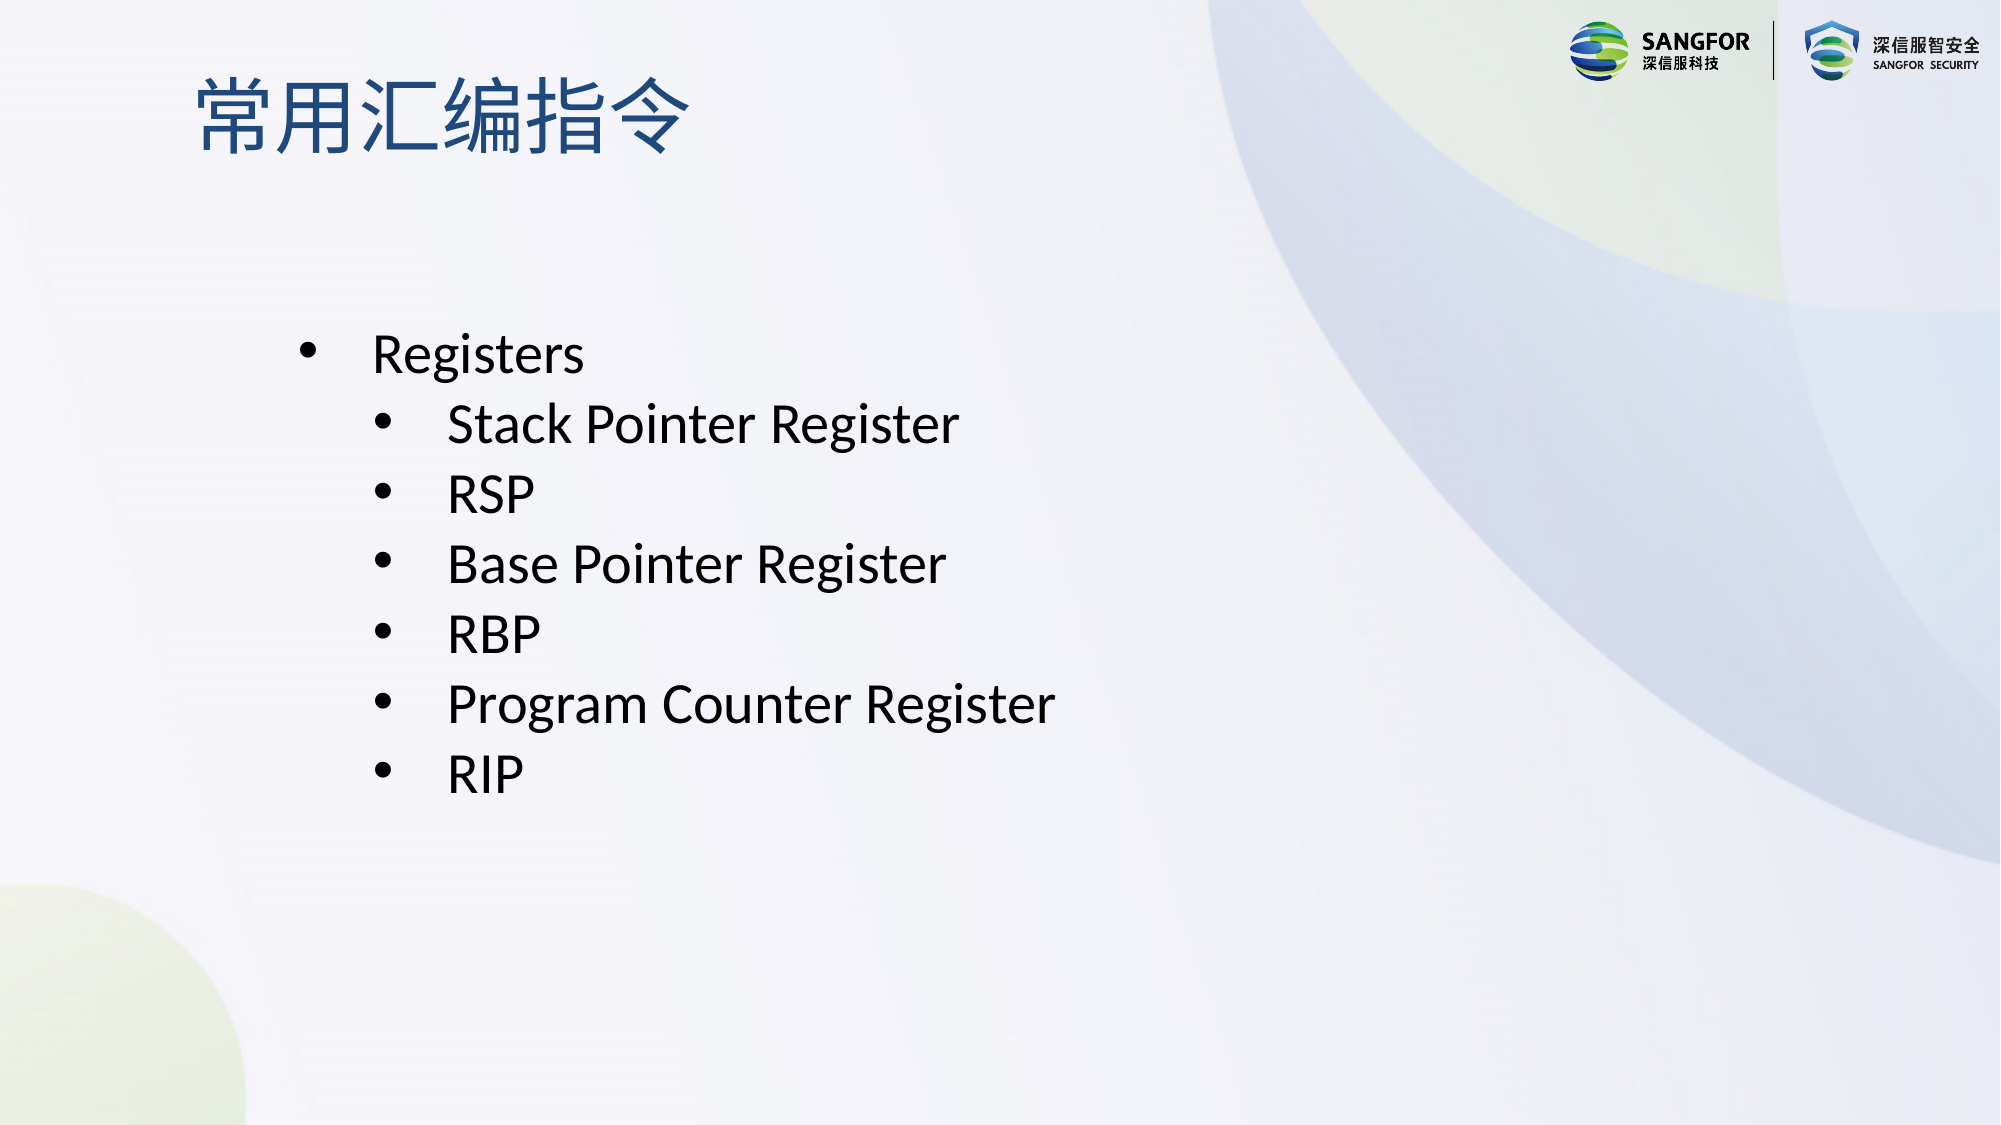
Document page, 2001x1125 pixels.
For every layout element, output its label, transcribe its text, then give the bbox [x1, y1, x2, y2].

text_box Registers Stack Pointer Register RSP Base Pointer Register RBP Program Counter Register RIP [283, 307, 1284, 813]
text_box 常用汇编指令 [22, 25, 707, 173]
picture [0, 0, 2001, 1125]
